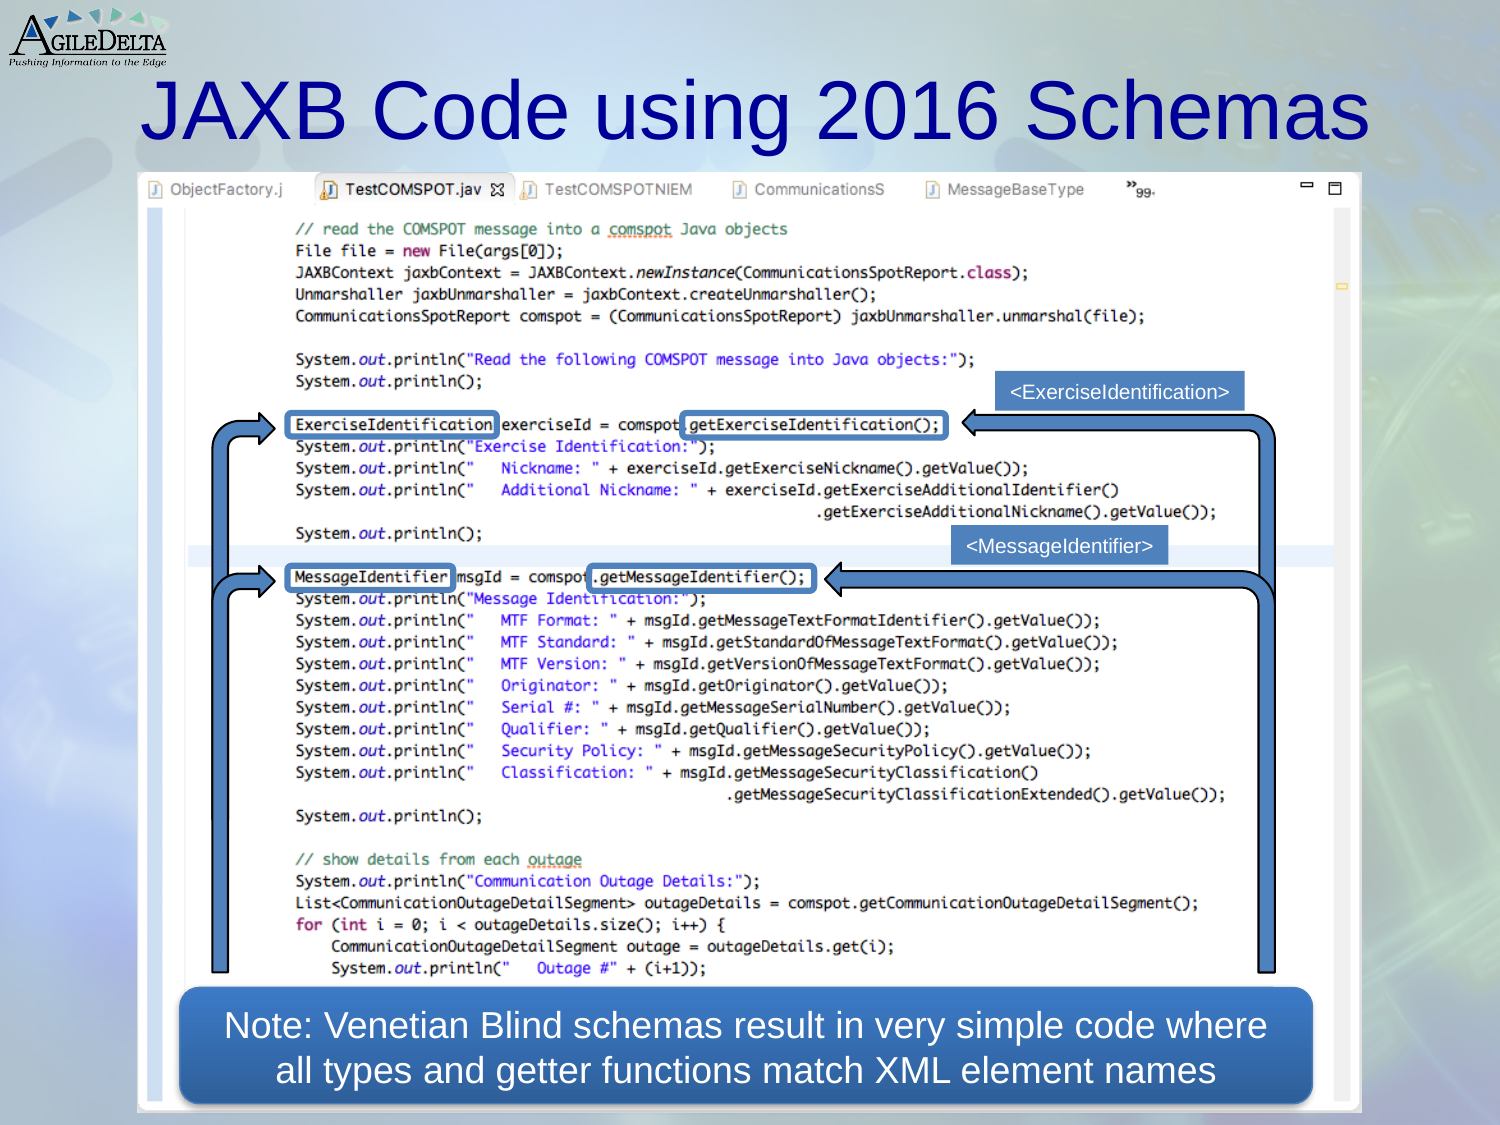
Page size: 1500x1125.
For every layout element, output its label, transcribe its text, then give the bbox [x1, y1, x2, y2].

title JAXB Code using 2016 Schemas [87, 87, 1426, 226]
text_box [179, 370, 1313, 1105]
picture [0, 0, 1500, 1125]
